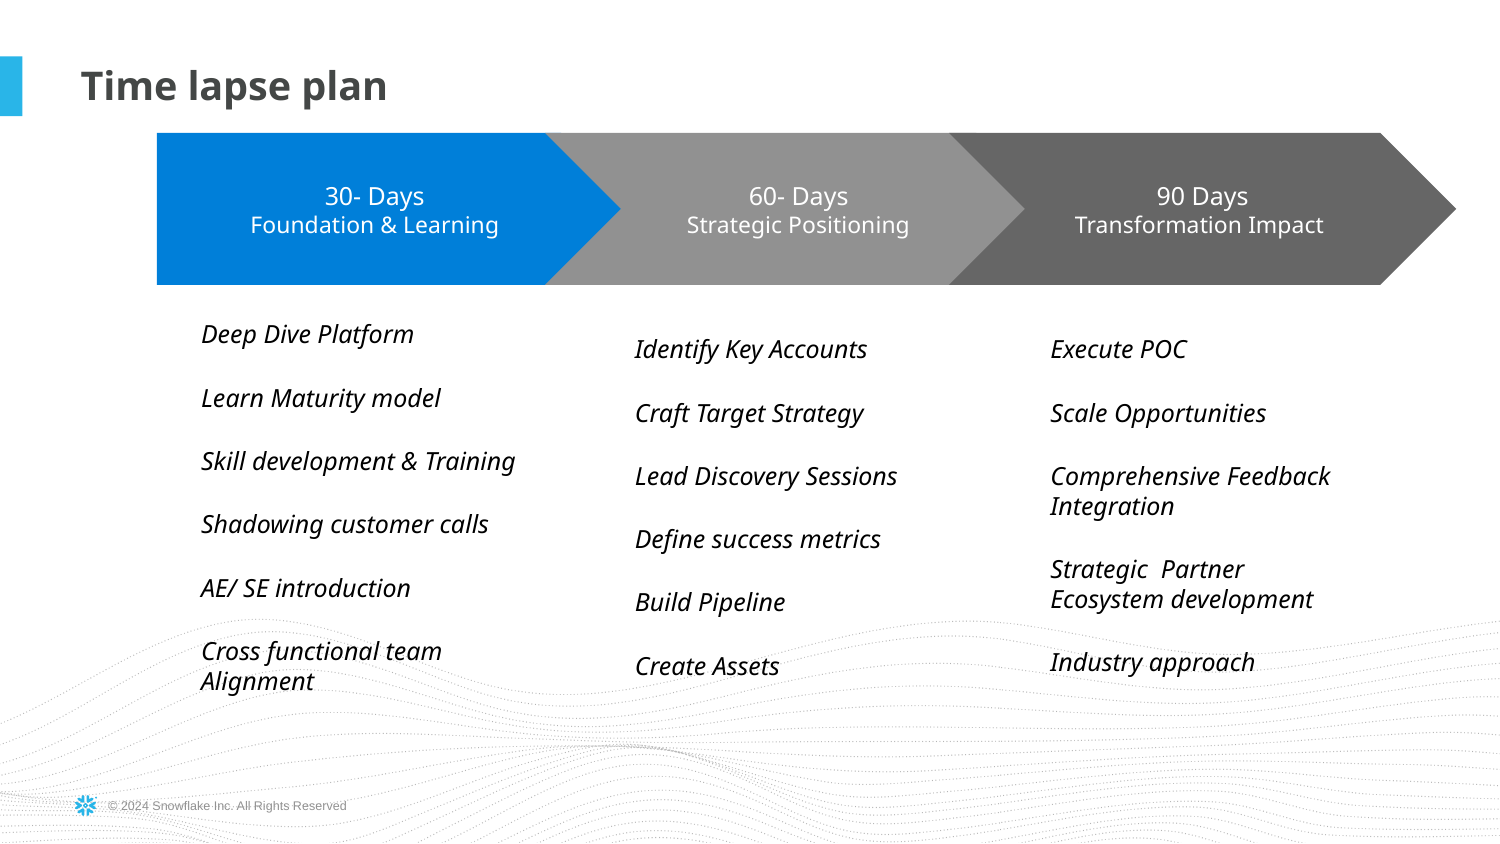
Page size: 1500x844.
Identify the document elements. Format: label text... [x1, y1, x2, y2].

text_box Execute POC Scale Opportunities Comprehensive Feedback Integration Strategic Partner Ecosystem development Industry approach [1035, 318, 1375, 744]
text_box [156, 132, 1457, 286]
title Time lapse plan [65, 53, 1435, 114]
text_box Deep Dive Platform Learn Maturity model Skill development & Training Shadowing customer calls AE/ SE introduction Cross functional team Alignment [186, 304, 544, 769]
text_box Identify Key Accounts Craft Target Strategy Lead Discovery Sessions Define success metrics Build Pipeline Create Assets [619, 318, 960, 744]
